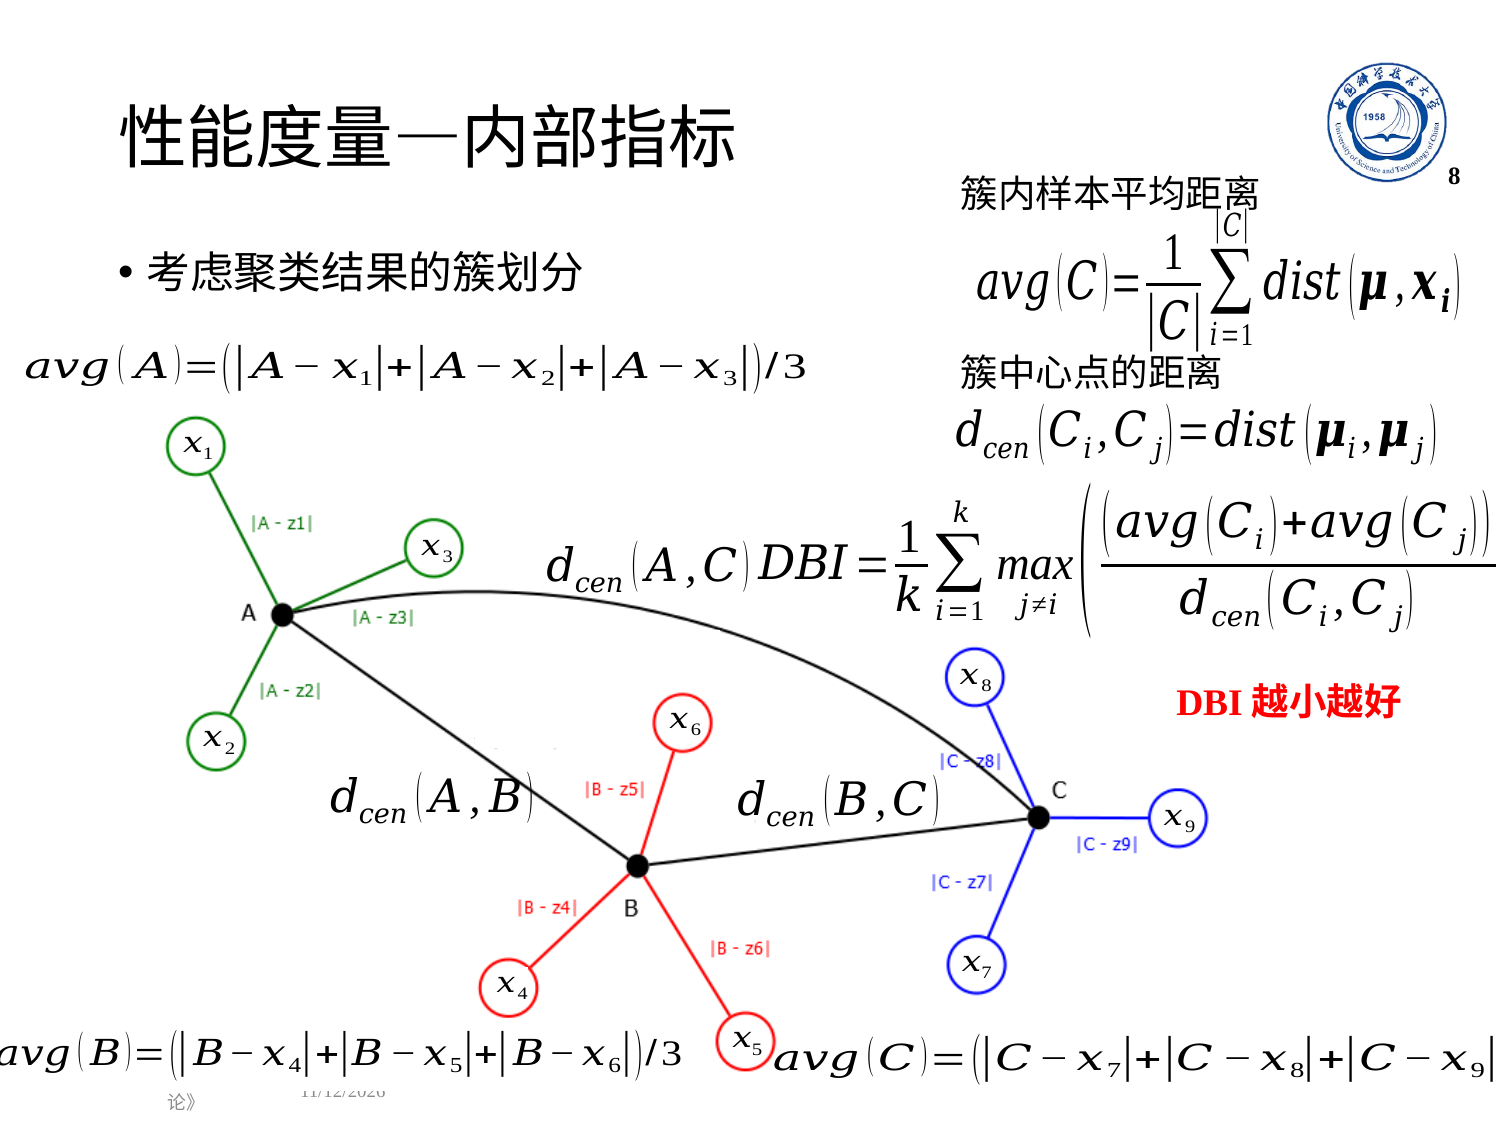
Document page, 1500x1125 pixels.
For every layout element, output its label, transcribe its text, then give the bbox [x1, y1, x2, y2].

text_box 簇内样本平均距离 [946, 162, 1289, 223]
text_box DBI越小越好 [1296, 670, 1442, 731]
text_box 簇中心点的距离 [946, 341, 1289, 402]
title 性能度量—内部指标 [103, 59, 1397, 221]
picture [1397, 59, 1450, 144]
footer 《机器学习概论》 [104, 1068, 270, 1113]
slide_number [285, 1091, 422, 1113]
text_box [120, 408, 1296, 1091]
slide_number 8 [1372, 144, 1476, 205]
